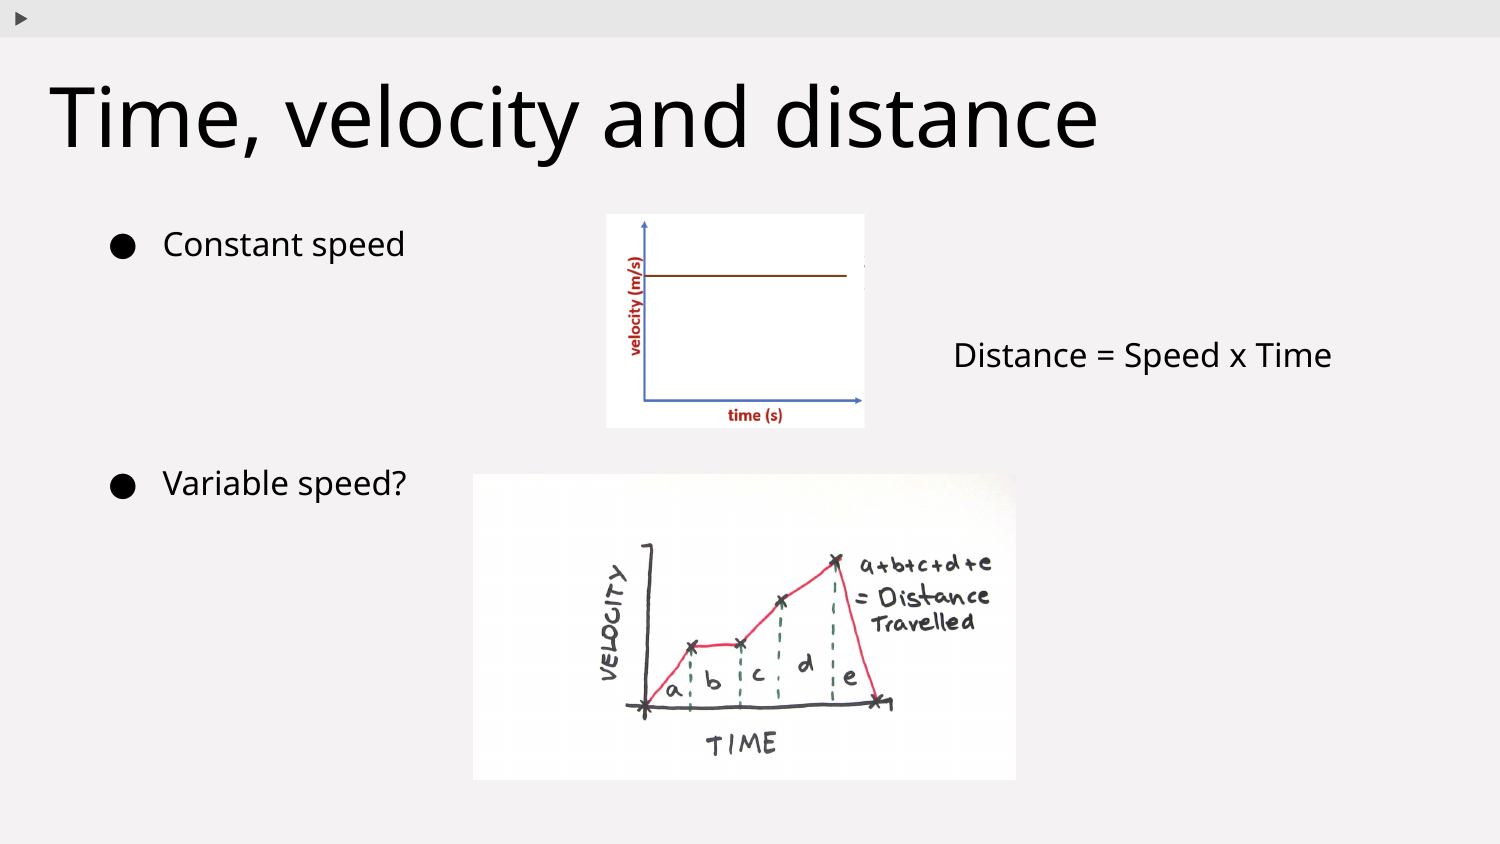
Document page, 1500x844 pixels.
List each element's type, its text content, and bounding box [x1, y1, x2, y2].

text_box Constant speed Variable speed? [72, 207, 1417, 638]
text_box Distance = Speed x Time [938, 318, 1431, 389]
picture [473, 474, 1016, 780]
title Time, velocity and distance [34, 60, 1437, 390]
picture [605, 214, 865, 428]
